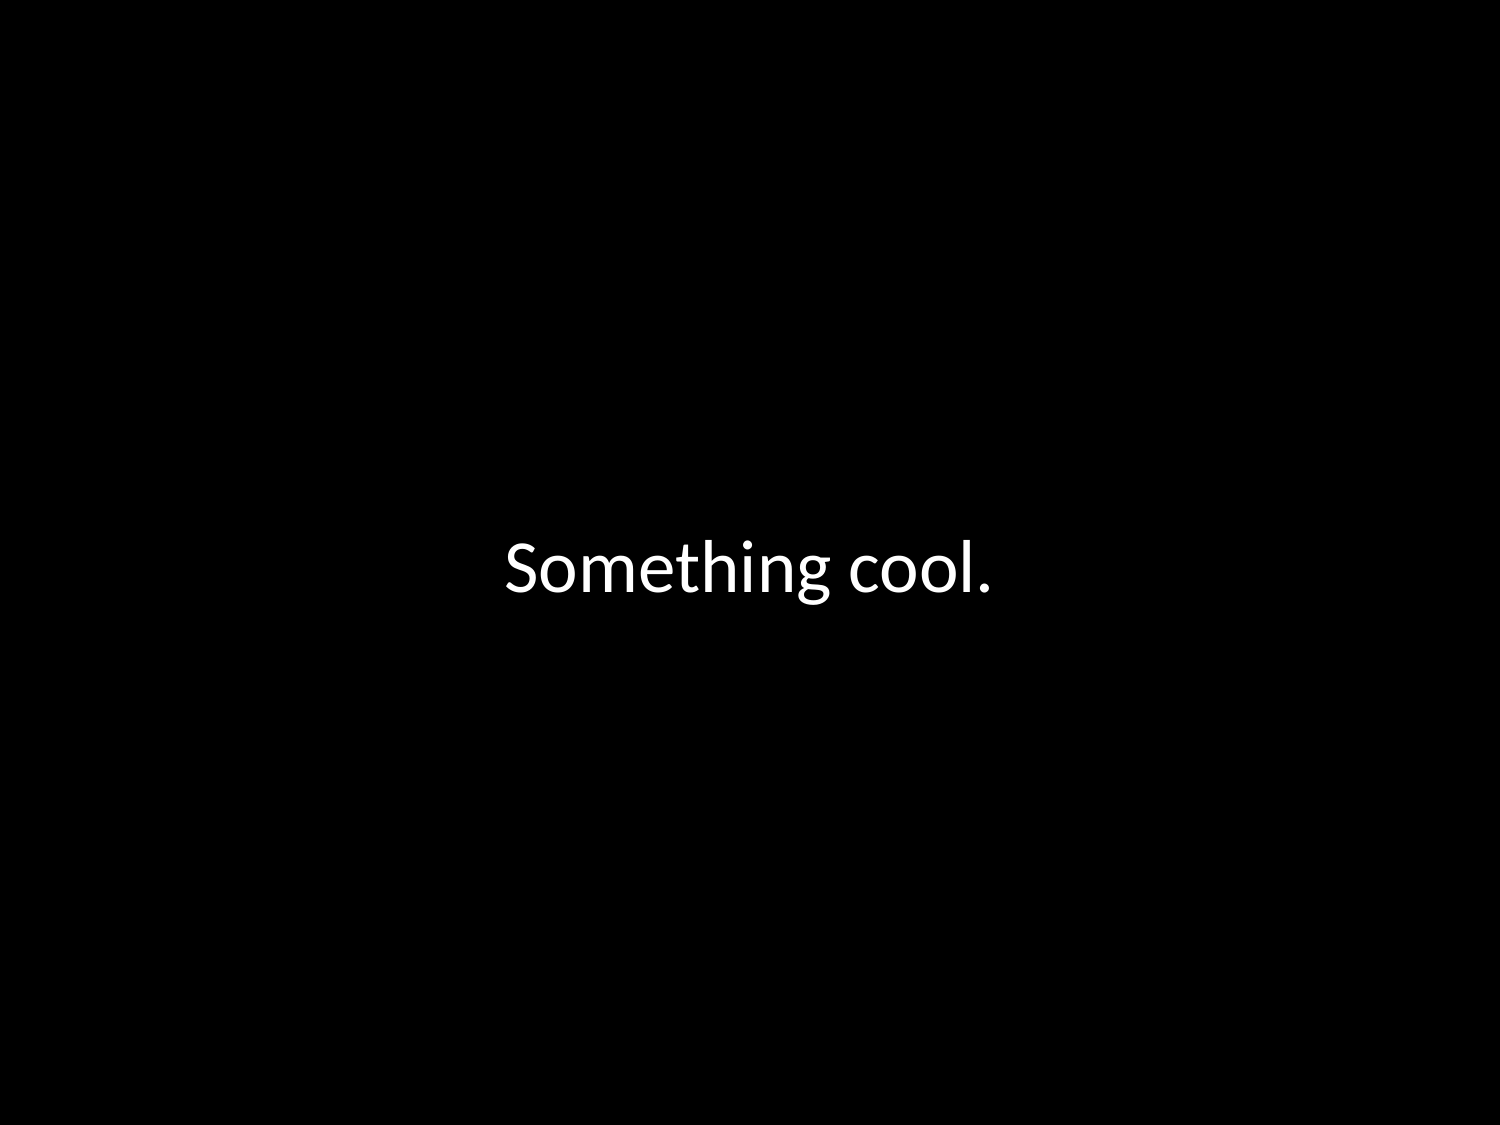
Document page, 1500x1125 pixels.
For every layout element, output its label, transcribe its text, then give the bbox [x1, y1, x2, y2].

text_box Something cool. [0, 0, 1500, 1125]
